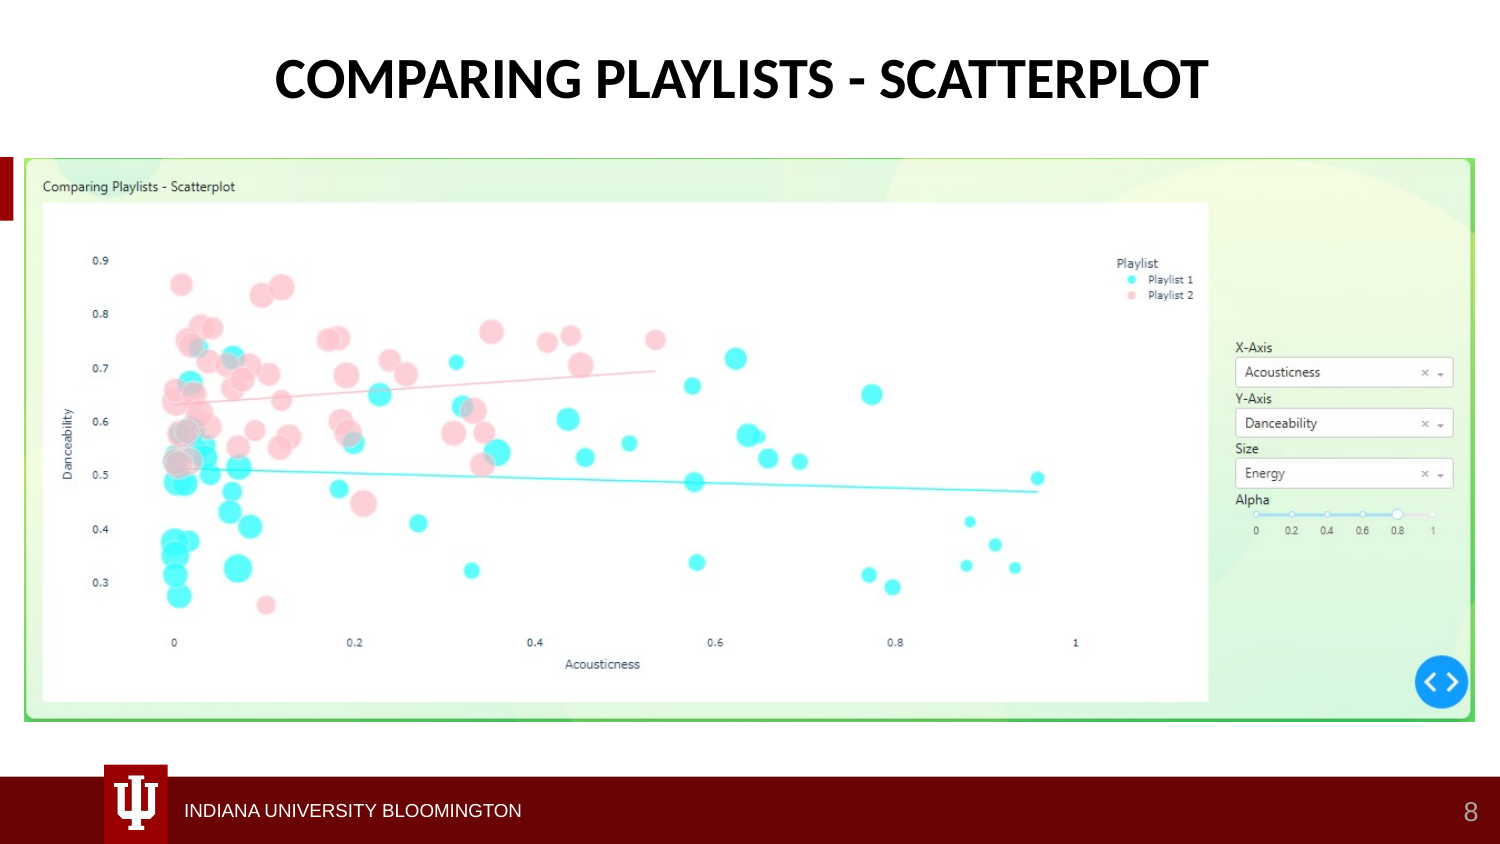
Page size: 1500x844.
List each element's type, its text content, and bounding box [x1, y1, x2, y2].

picture [114, 775, 158, 830]
picture [24, 157, 1476, 722]
title COMPARING PLAYLISTS - SCATTERPLOT [86, 18, 1400, 134]
slide_number ‹#› [1403, 779, 1494, 844]
